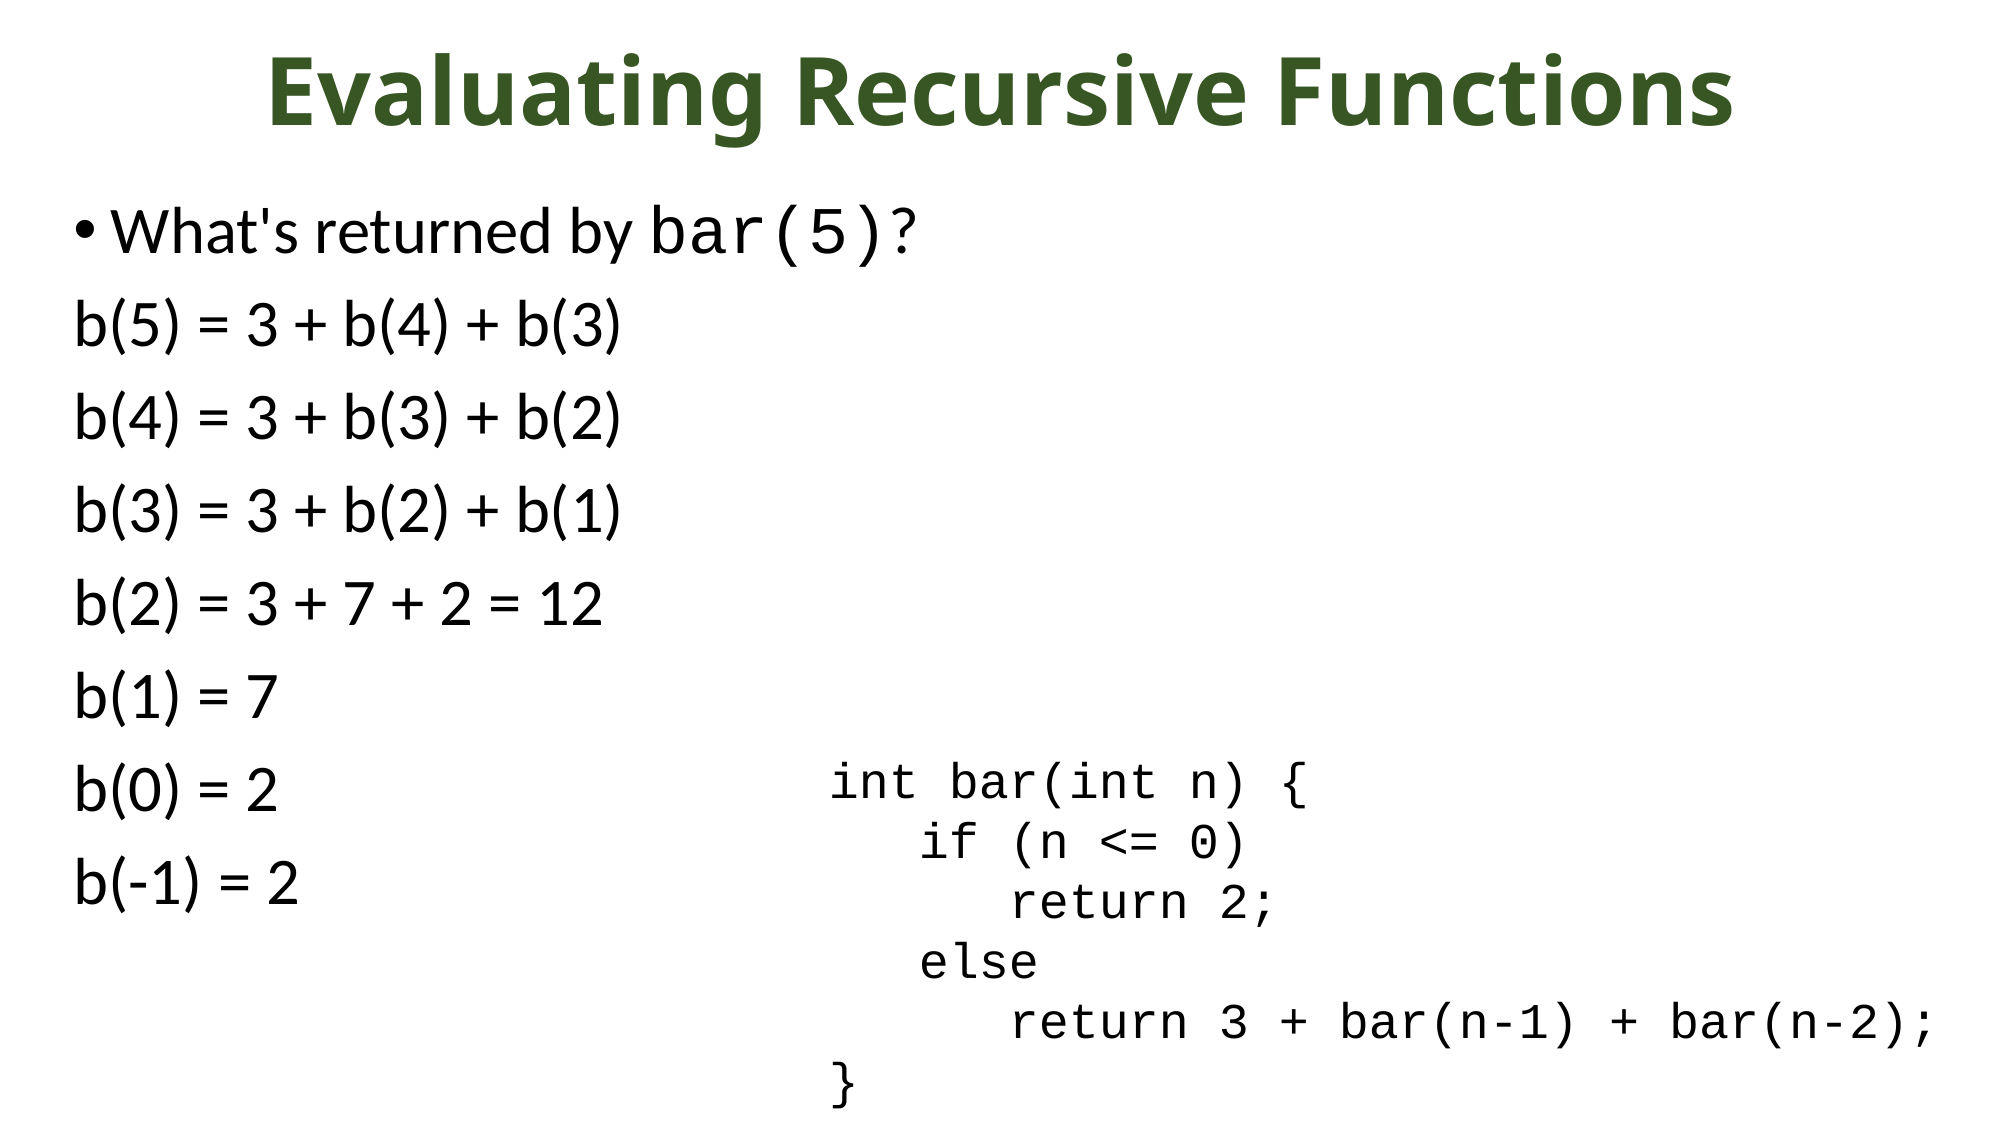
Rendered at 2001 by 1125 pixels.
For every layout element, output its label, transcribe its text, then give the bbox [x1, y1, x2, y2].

title Evaluating Recursive Functions [137, 0, 1863, 188]
text_box int bar(int n) { if (n <= 0) return 2; else return 3 + bar(n-1) + bar(n-2); } [813, 741, 2000, 1117]
list What's returned by bar(5)? b(5) = 3 + b(4) + b(3) b(4) = 3 + b(3) + b(2) b(3) = 3 + b(2) + b(1) b(2) = 3 + 7 + 2 = 12 b(1) = 7 b(0) = 2 b(-1) = 2 [58, 188, 1950, 1062]
